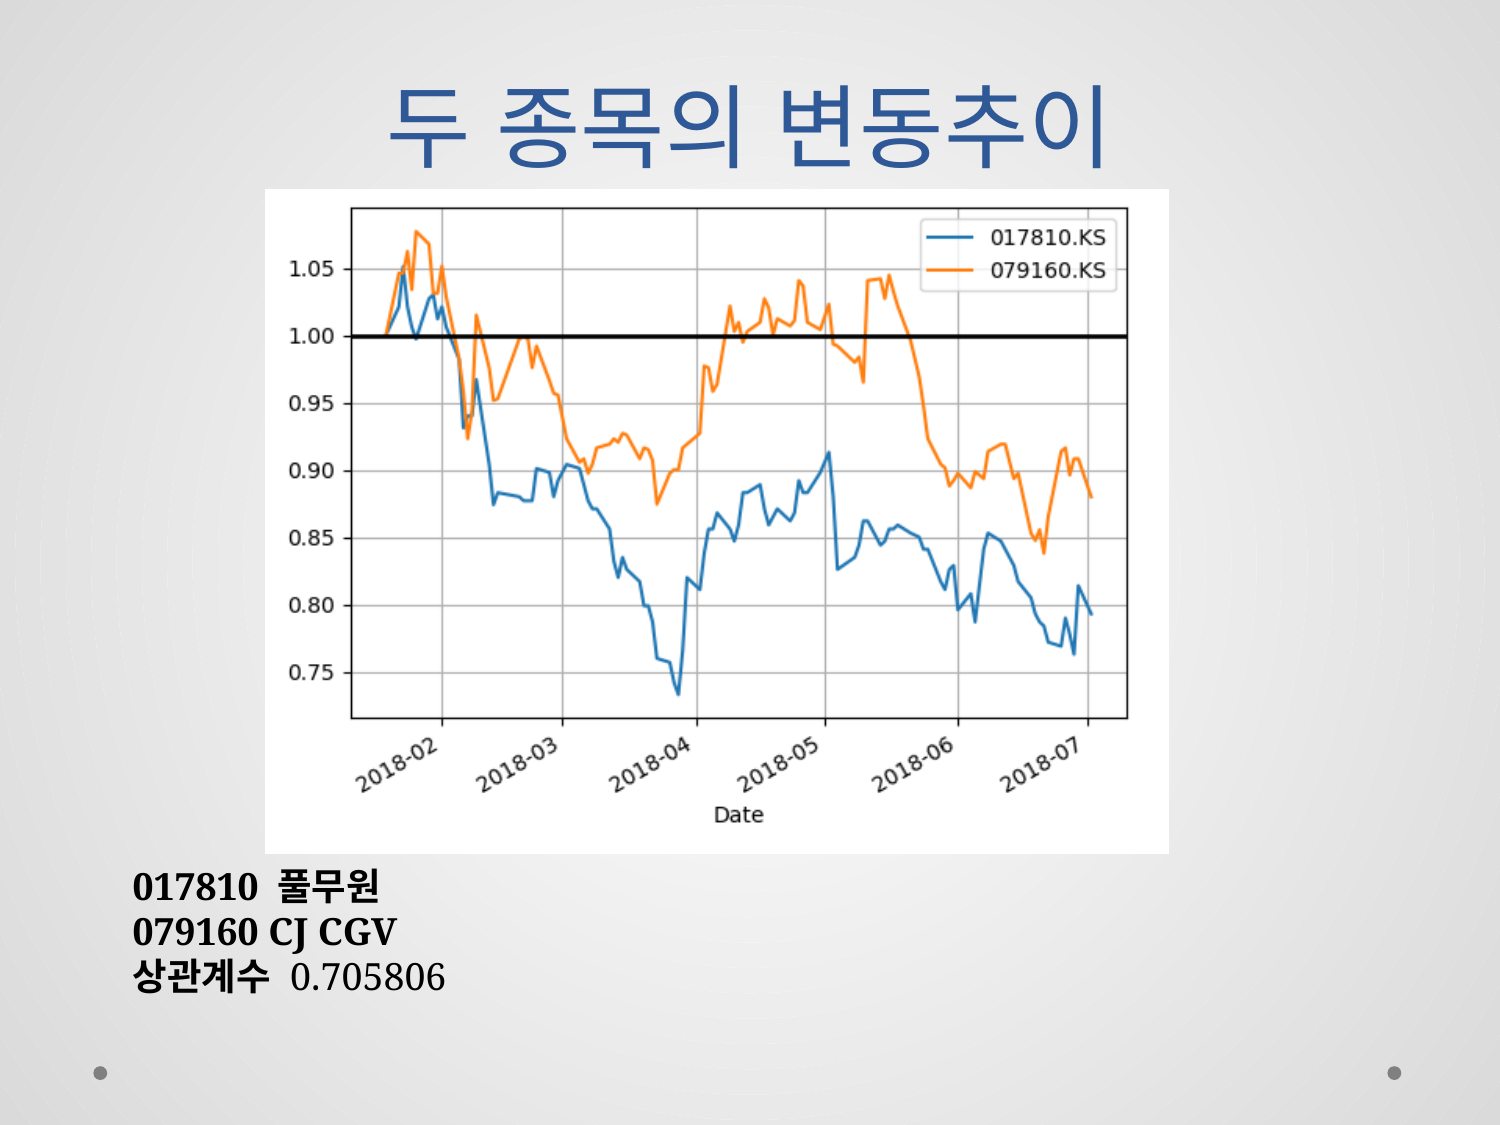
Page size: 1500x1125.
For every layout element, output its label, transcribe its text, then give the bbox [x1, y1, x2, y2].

picture [265, 189, 1170, 854]
title 두 종목의 변동추이 [75, 0, 1425, 188]
text_box 017810 풀무원 079160 CJ CGV 상관계수 0.705806 [117, 855, 1382, 1006]
